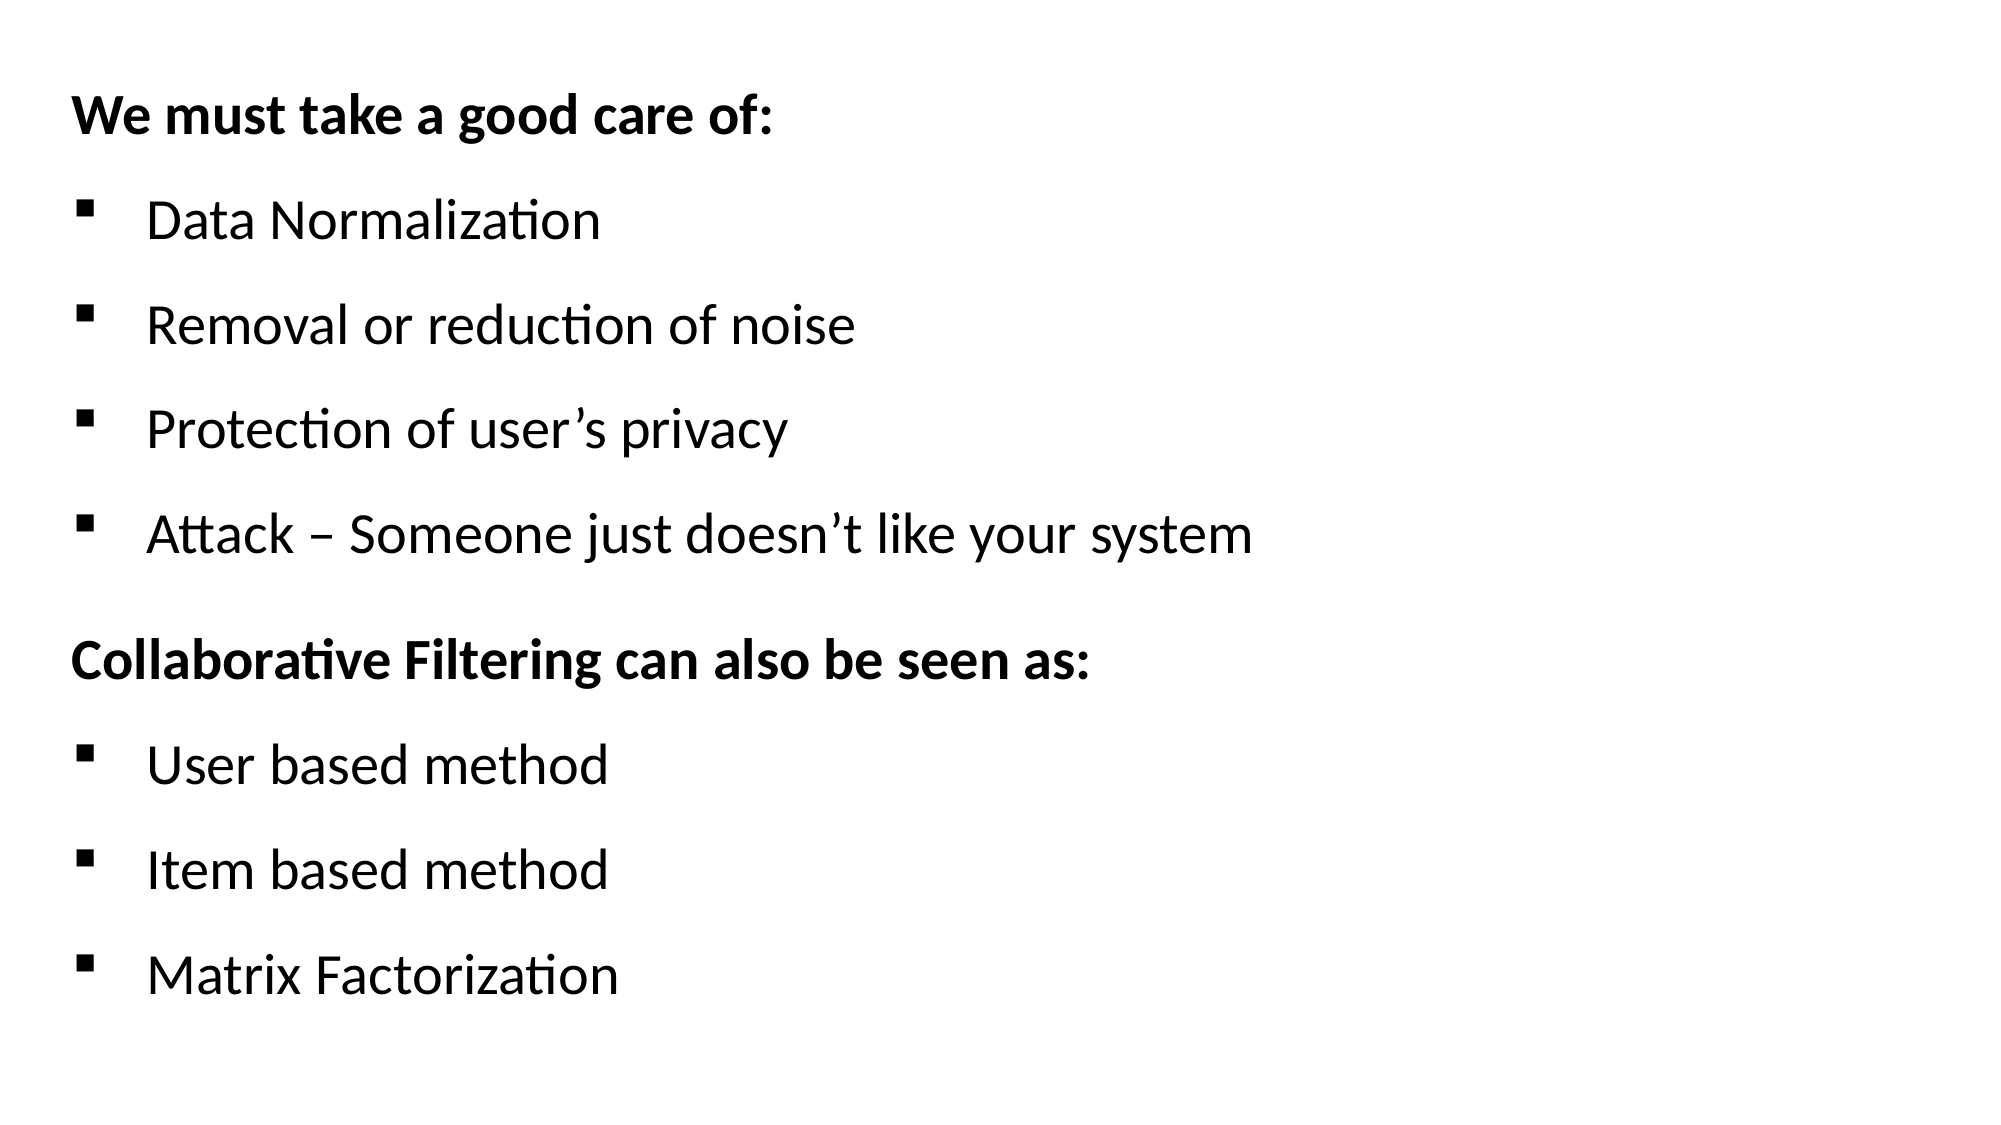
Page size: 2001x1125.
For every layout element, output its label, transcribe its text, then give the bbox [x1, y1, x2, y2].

text_box Collaborative Filtering can also be seen as: User based method Item based method Matrix Factorization [57, 578, 1953, 1014]
text_box We must take a good care of: Data Normalization Removal or reduction of noise Protection of user’s privacy Attack – Someone just doesn’t like your system [57, 33, 1953, 573]
